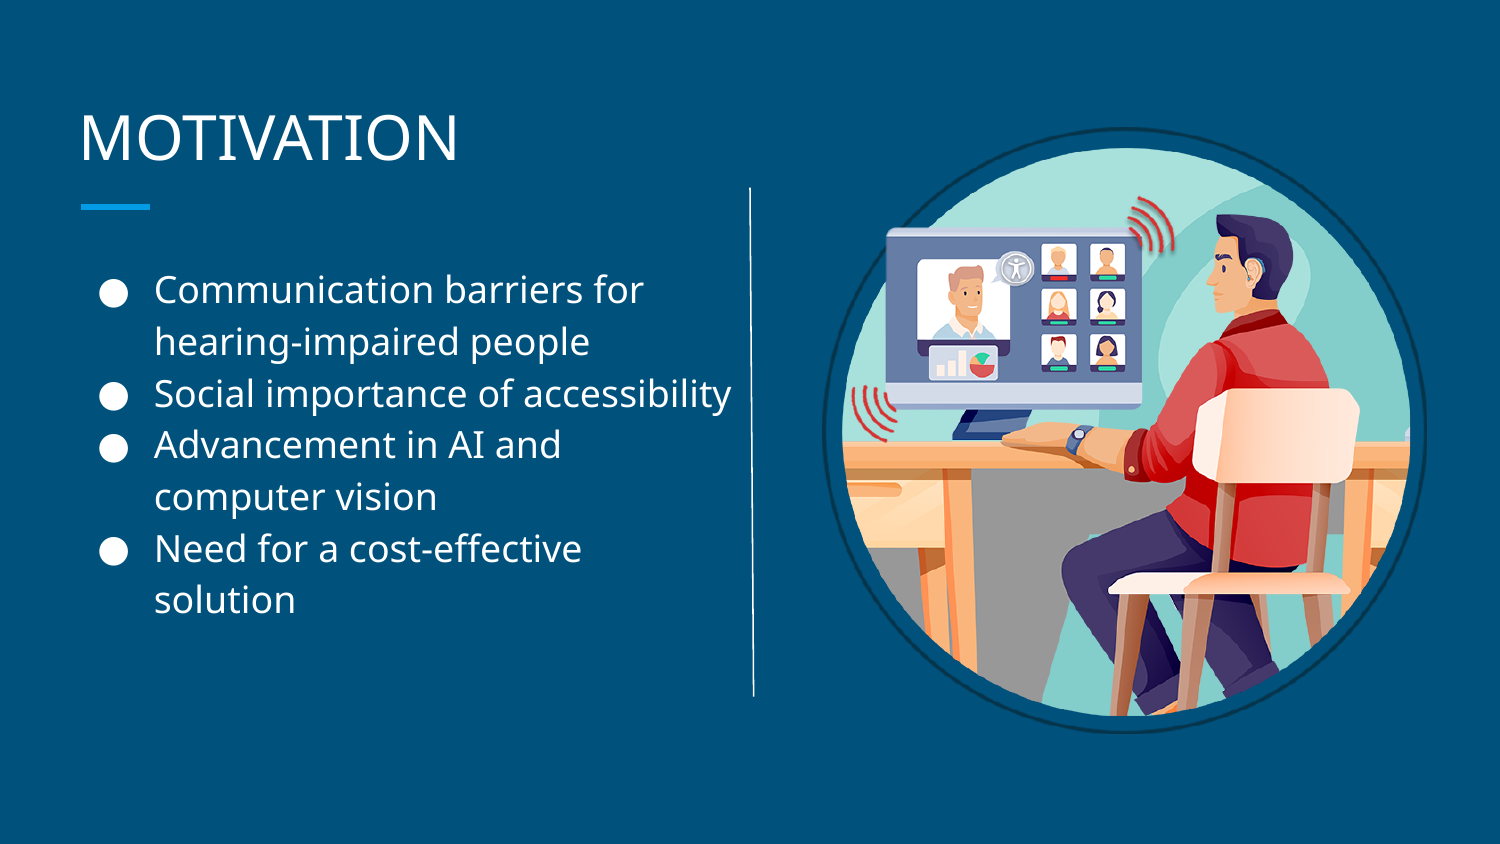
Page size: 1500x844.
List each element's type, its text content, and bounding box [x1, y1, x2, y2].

picture [843, 149, 1410, 715]
title MOTIVATION [63, 75, 1437, 188]
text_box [749, 187, 754, 697]
list Communication barriers for hearing-impaired people Social importance of accessibility Advancement in AI and computer vision Need for a cost-effective solution [63, 244, 744, 669]
